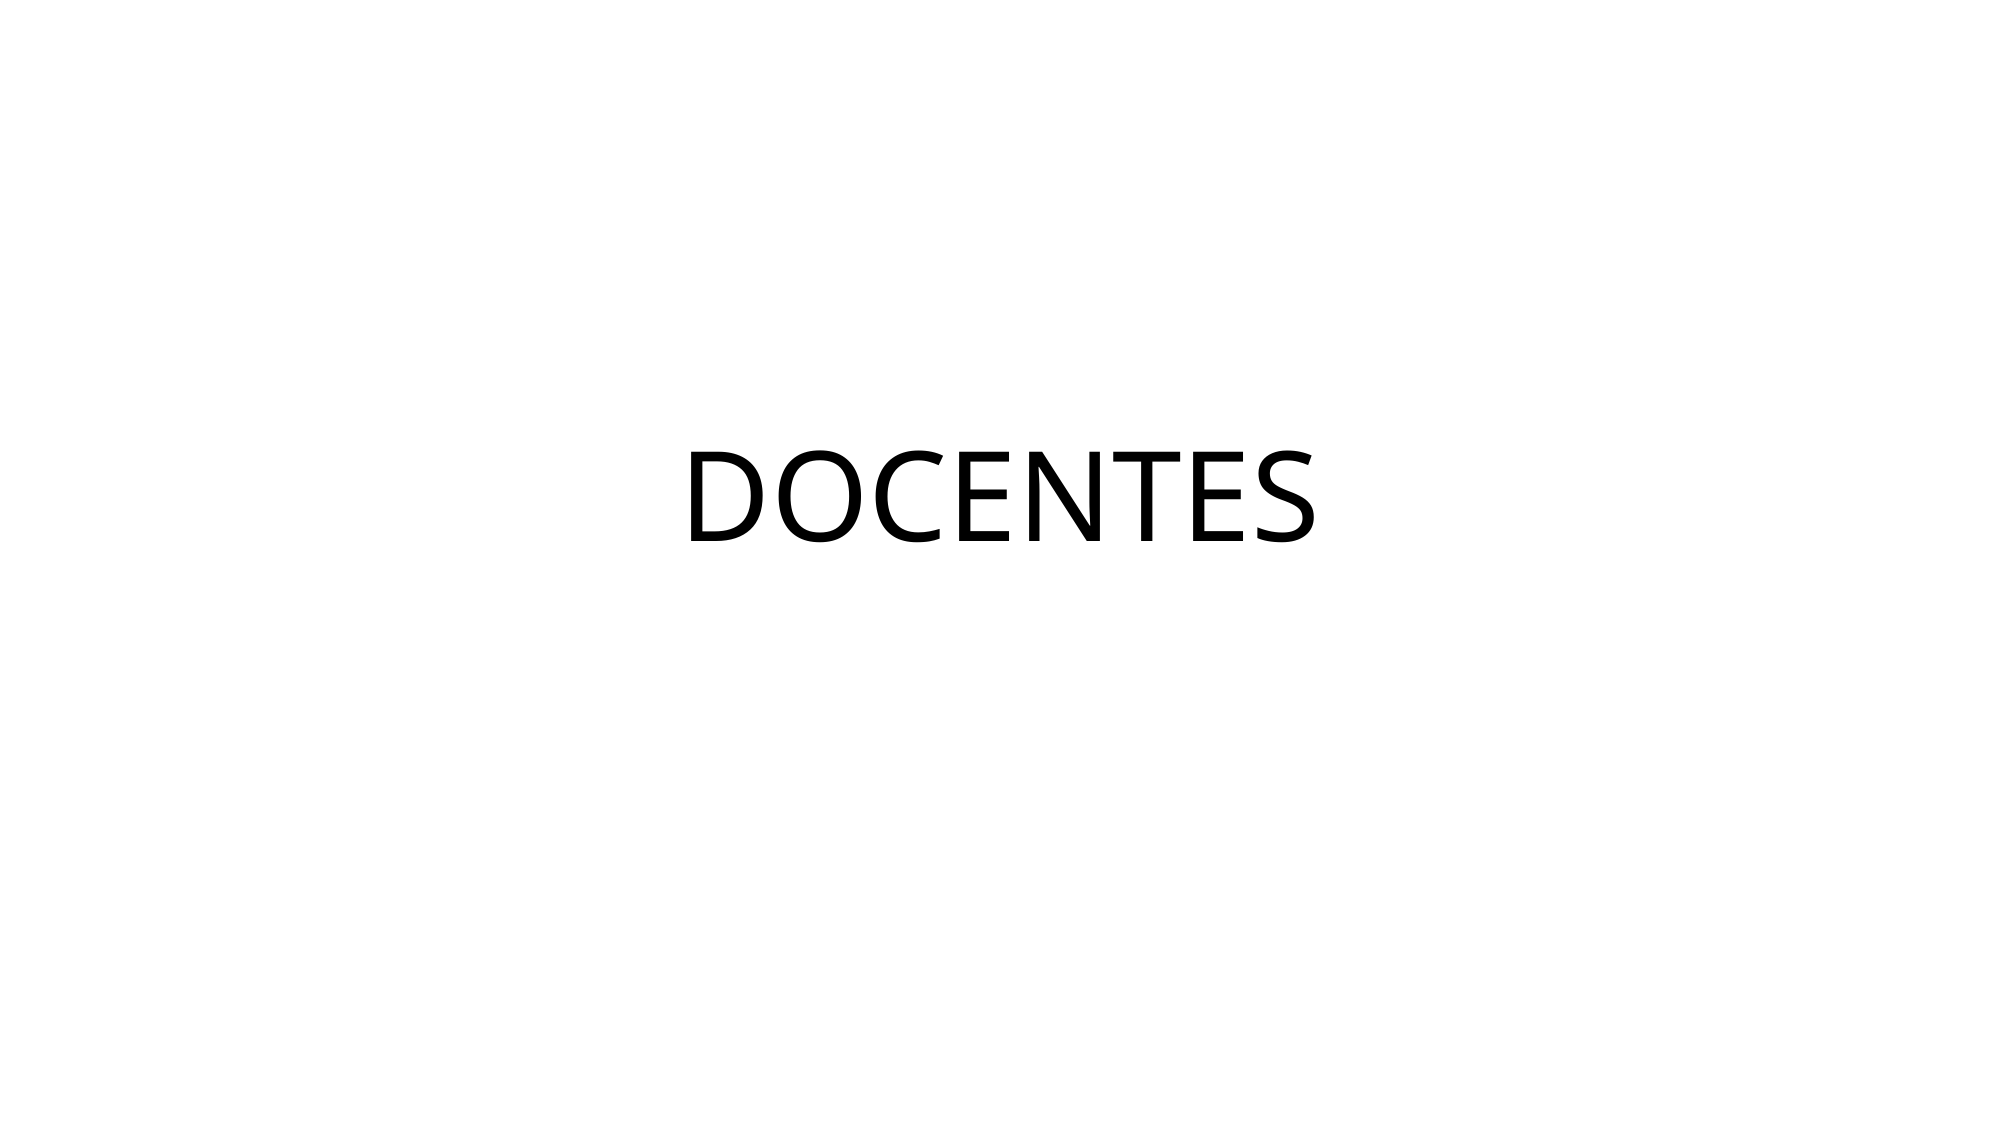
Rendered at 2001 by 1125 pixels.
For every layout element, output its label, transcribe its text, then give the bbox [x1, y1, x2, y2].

title DOCENTES [249, 184, 1750, 576]
